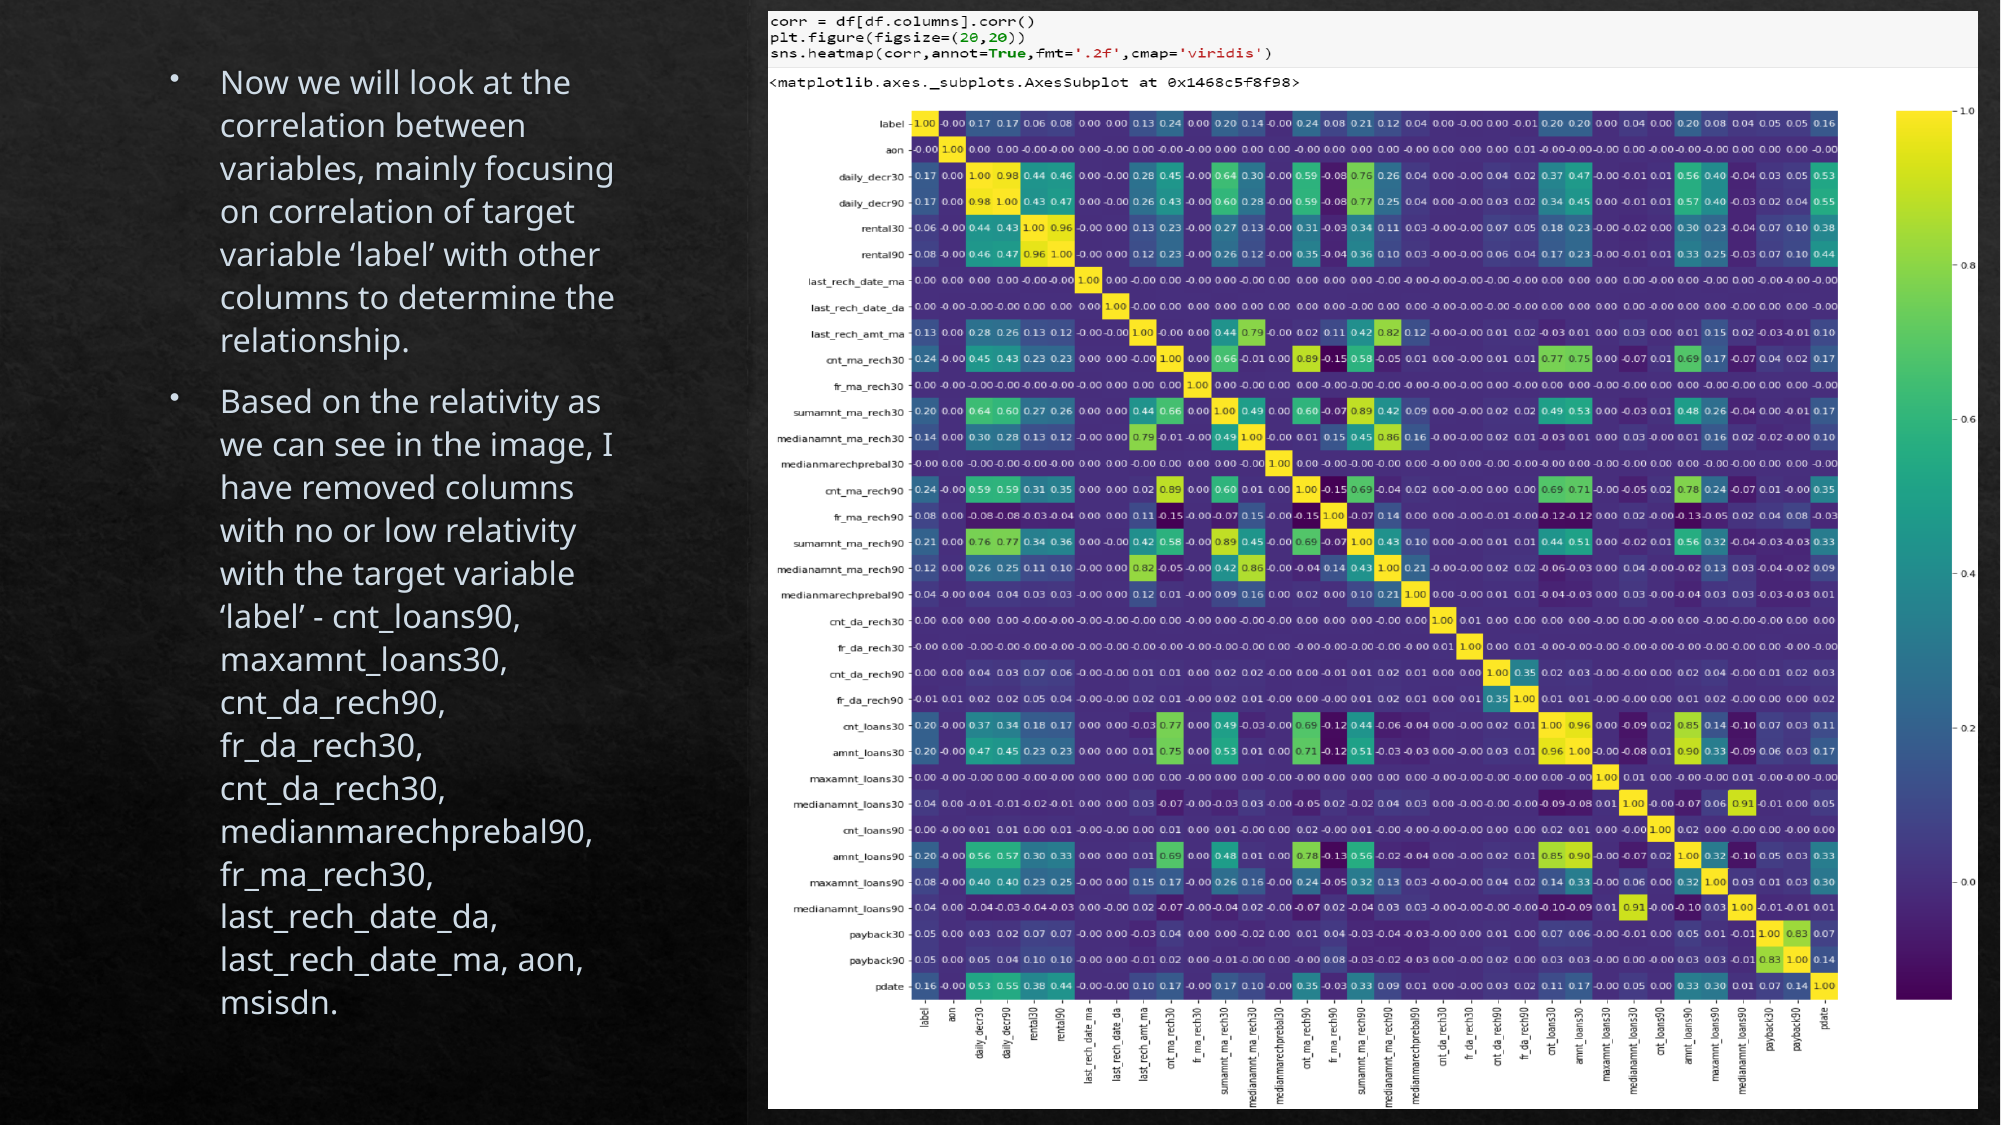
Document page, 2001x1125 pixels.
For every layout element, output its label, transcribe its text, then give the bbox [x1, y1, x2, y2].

text_box [0, 0, 740, 1125]
picture [746, 0, 2000, 1125]
list Now we will look at the correlation between variables, mainly focusing on correlation of target variable ‘label’ with other columns to determine the relationship. Based on the relativity as we can see in the image, I have removed columns with no or low relativity with the target variable ‘label’ - cnt_loans90, maxamnt_loans30, cnt_da_rech90, fr_da_rech30, cnt_da_rech30, medianmarechprebal90, fr_ma_rech30, last_rech_date_da, last_rech_date_ma, aon, msisdn. [149, 50, 655, 1032]
